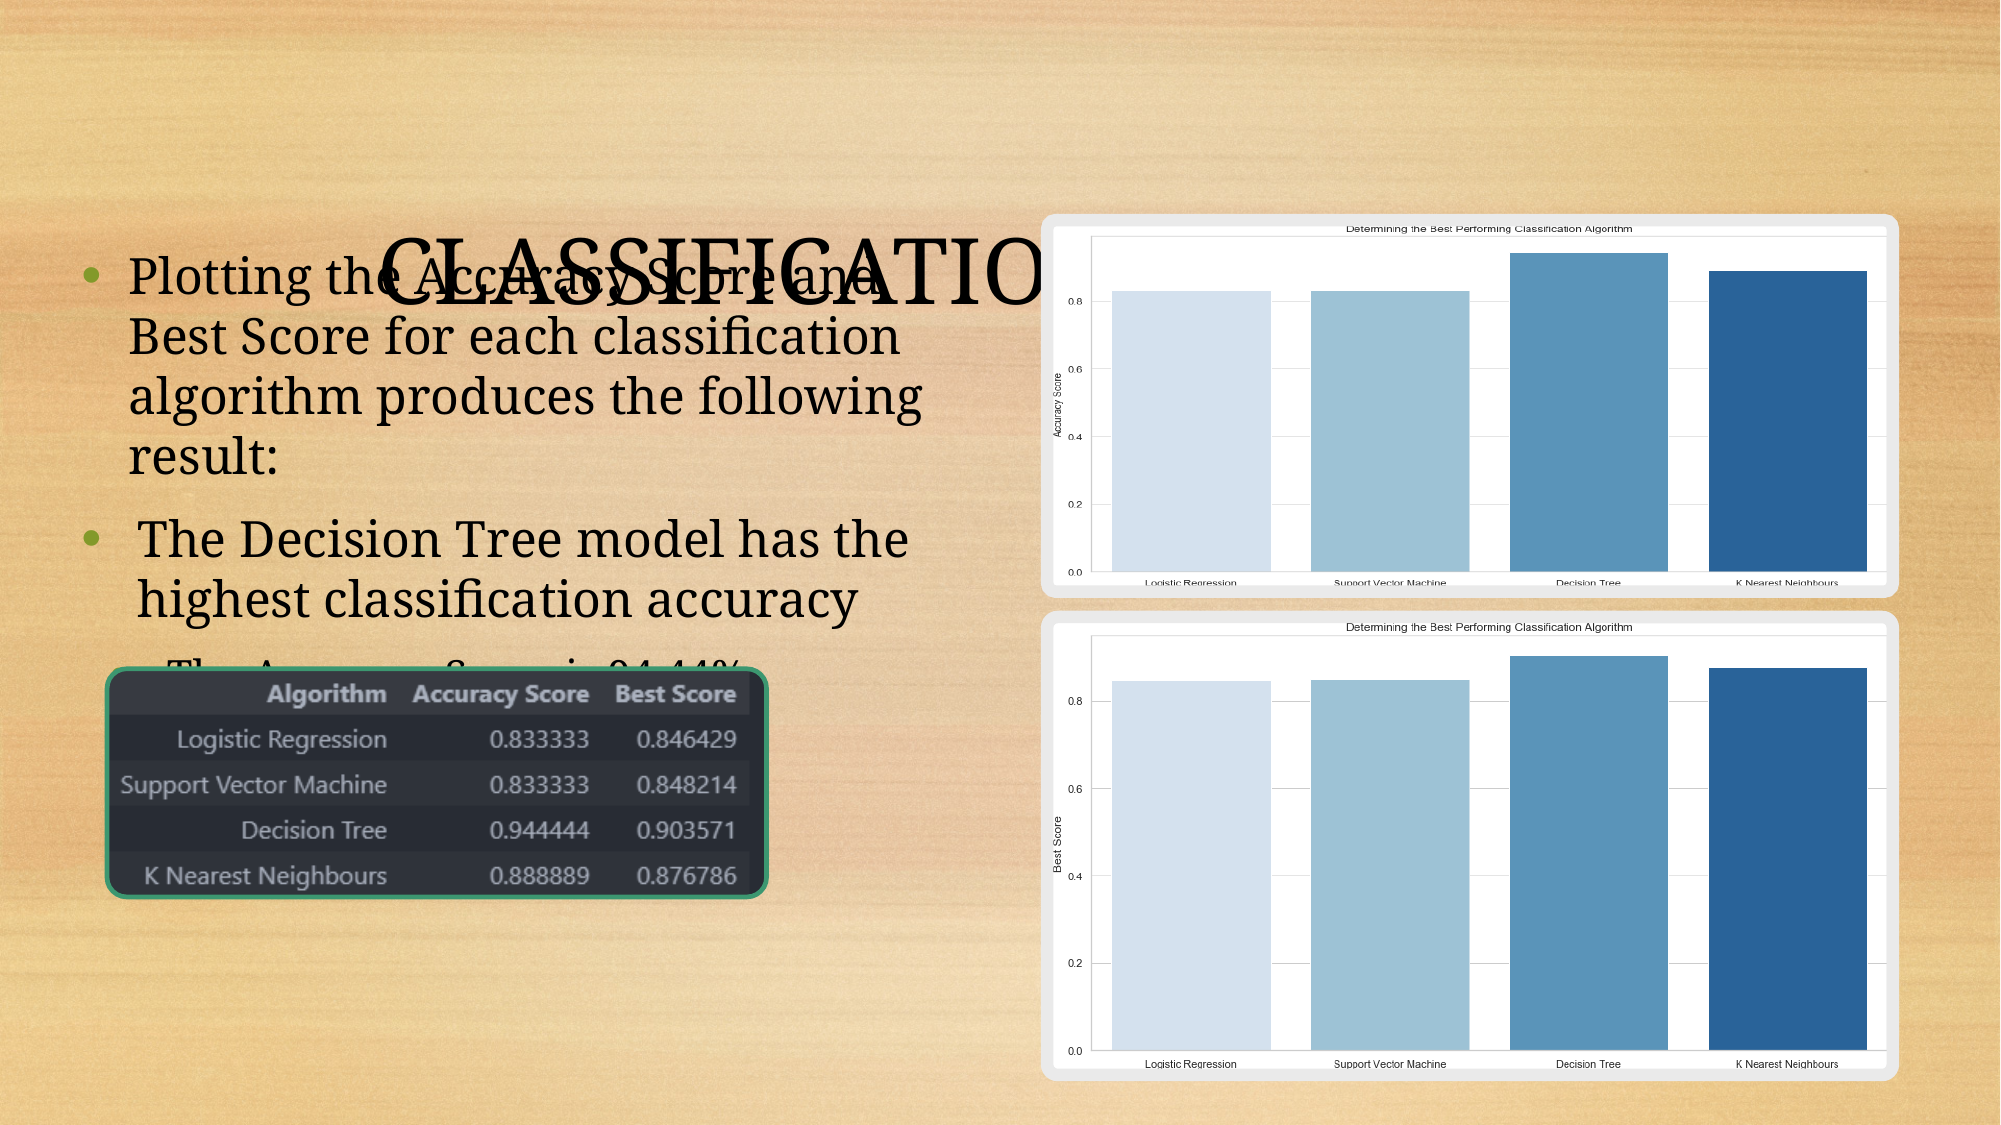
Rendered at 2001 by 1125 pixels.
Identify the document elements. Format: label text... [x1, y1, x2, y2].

list Plotting the Accuracy Score and Best Score for each classification algorithm produces the following result: The Decision Tree model has the highest classification accuracy The Accuracy Score is 94.44% The Best Score is 90.36% [66, 237, 989, 1050]
picture [0, 0, 2001, 1125]
title CLASSIFICATION ACCURACY [212, 161, 1788, 375]
